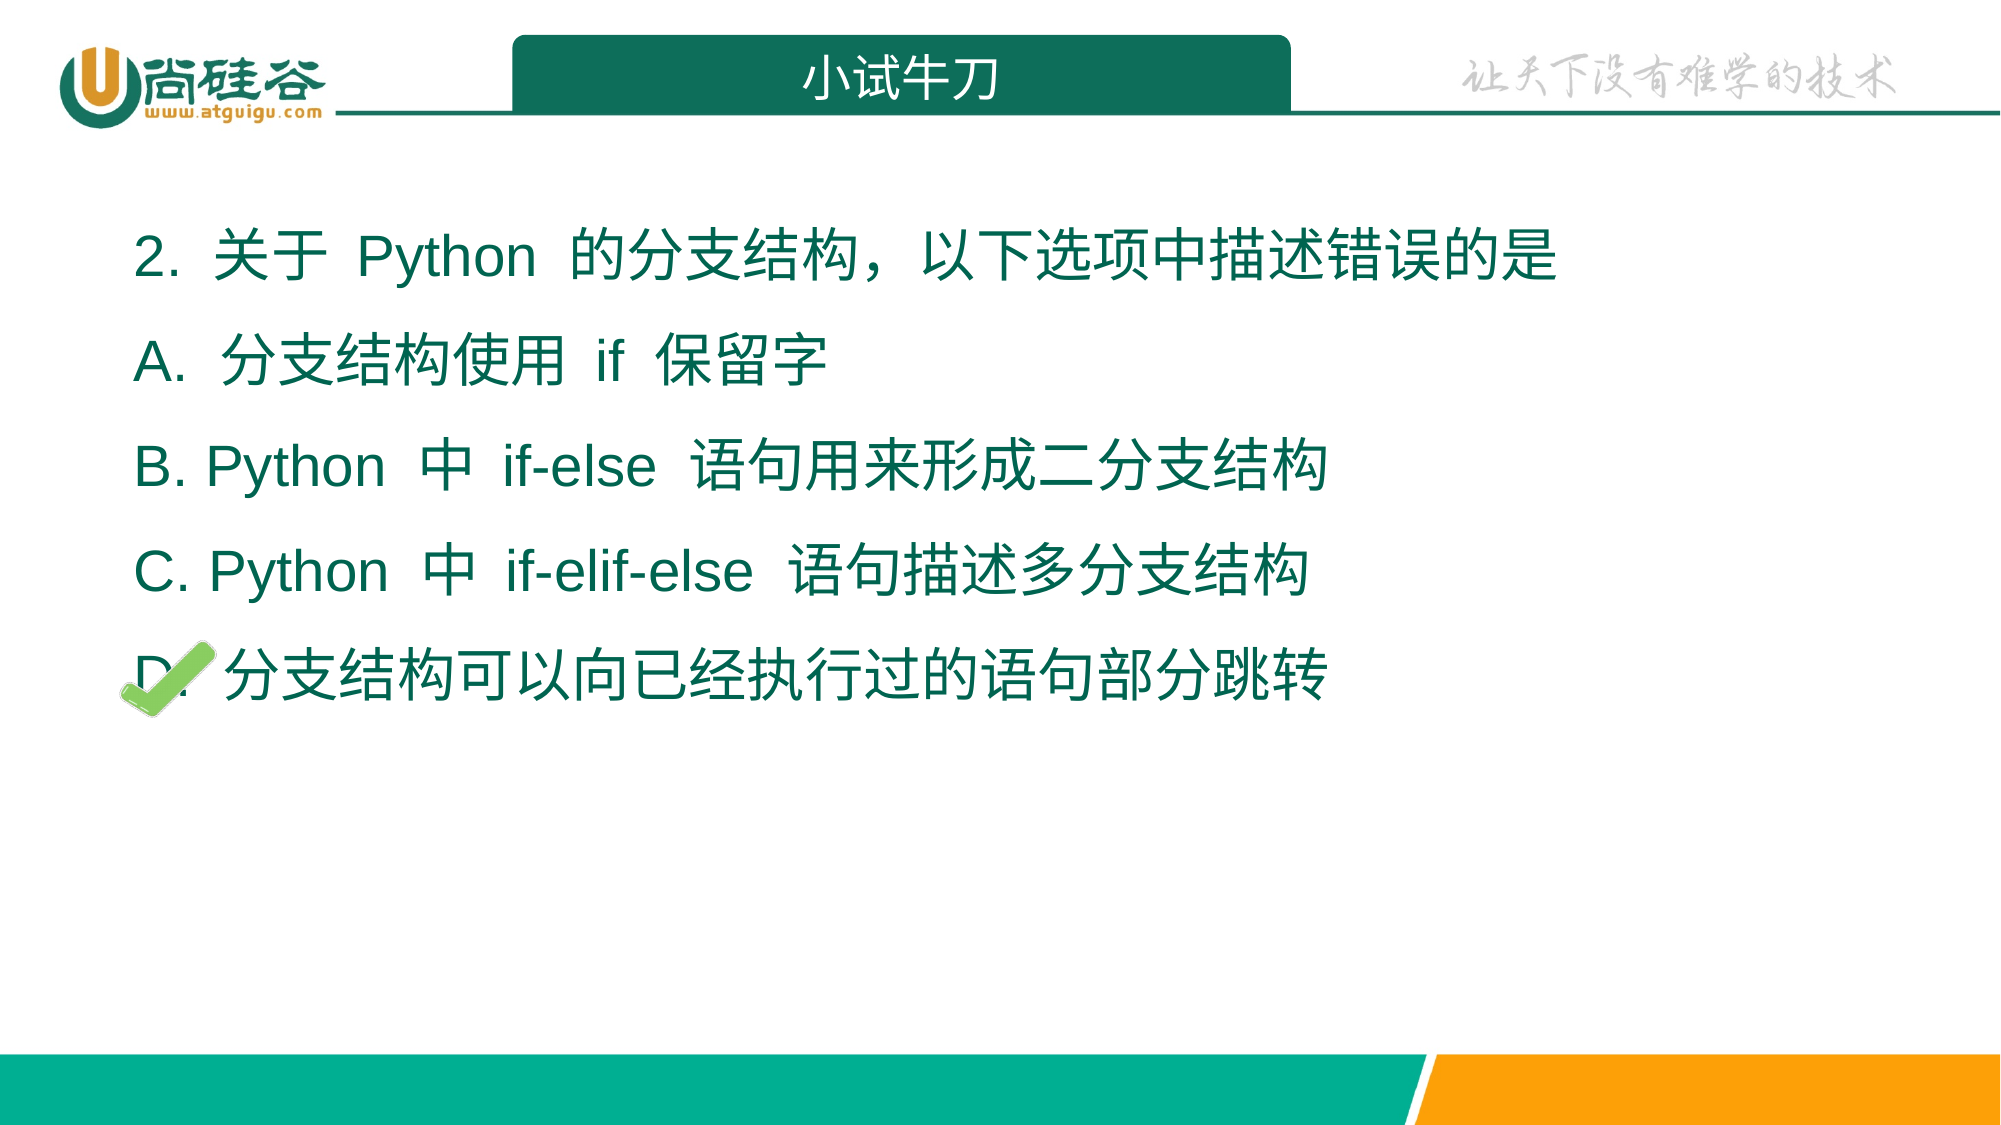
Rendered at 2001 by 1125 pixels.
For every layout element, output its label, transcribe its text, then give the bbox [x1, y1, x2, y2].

text_box 小试牛刀 [512, 34, 1291, 114]
text_box 2. 关于 Python 的分支结构，以下选项中描述错误的是 A. 分支结构使用 if 保留字 B. Python 中 if-else 语句用来形成二分支结构 C. Python 中 if-elif-else 语句描述多分支结构 D. 分支结构可以向已经执行过的语句部分跳转 [119, 176, 1831, 716]
picture [0, 0, 2001, 1125]
